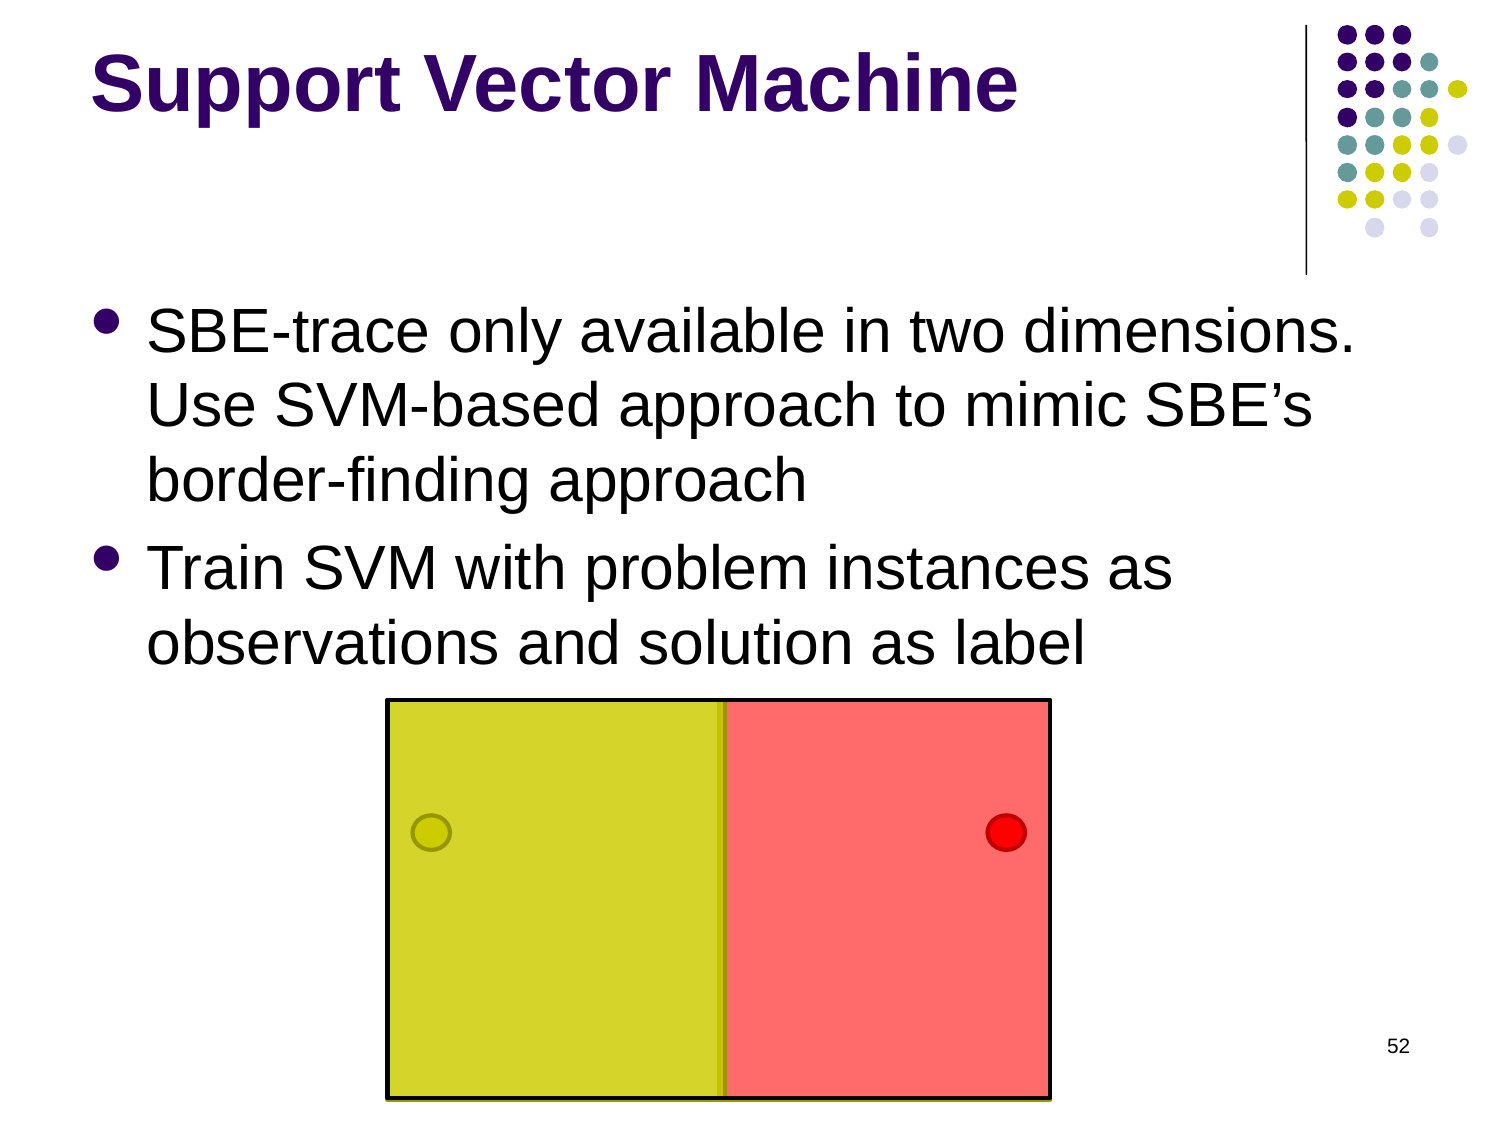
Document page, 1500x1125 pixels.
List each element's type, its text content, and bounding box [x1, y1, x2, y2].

text_box [385, 698, 1052, 1100]
slide_number 52 [1074, 1024, 1426, 1101]
title Support Vector Machine [75, 20, 1313, 233]
list SBE-trace only available in two dimensions. Use SVM-based approach to mimic SBE’s border-finding approach Train SVM with problem instances as observations and solution as label [75, 282, 1425, 1006]
